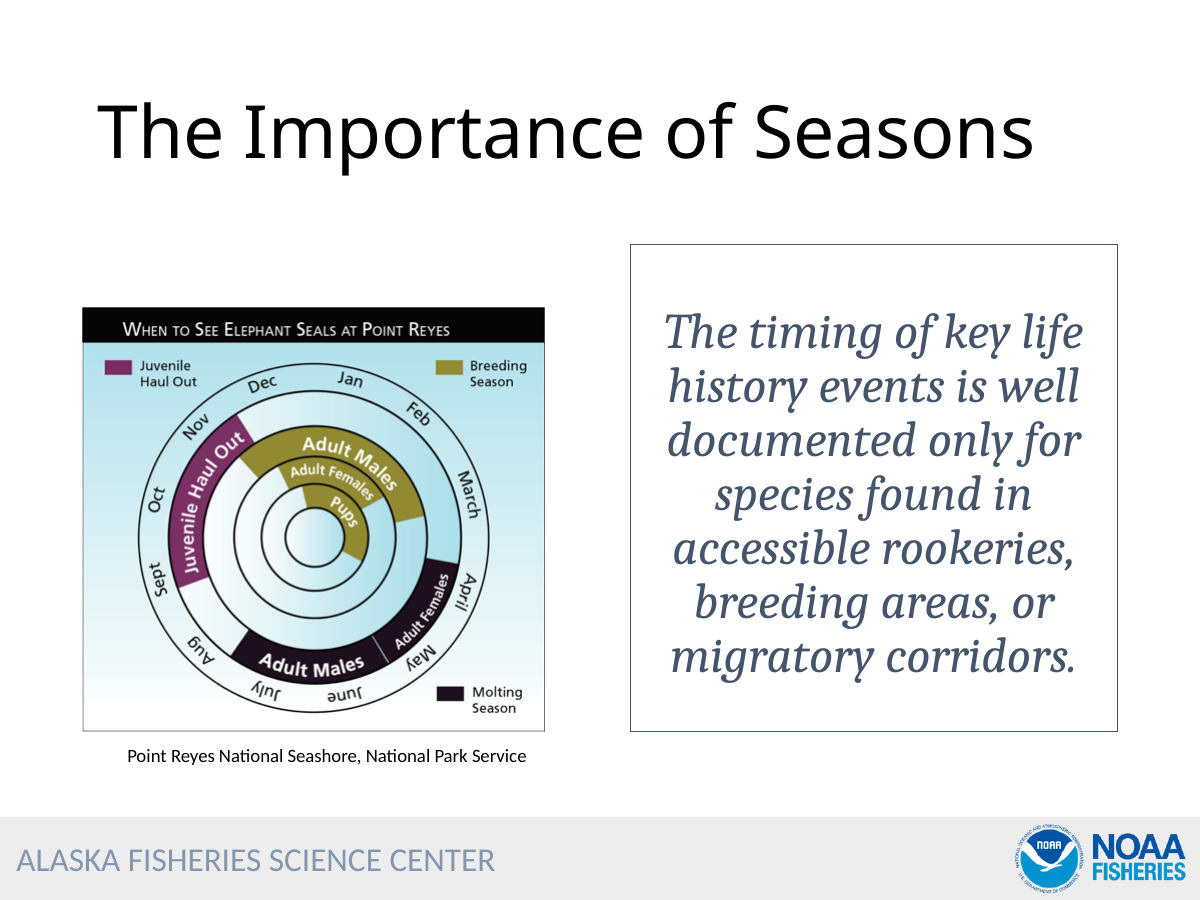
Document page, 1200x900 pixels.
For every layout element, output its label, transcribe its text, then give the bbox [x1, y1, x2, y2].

picture [1014, 823, 1186, 894]
text_box The timing of key life history events is well documented only for species found in accessible rookeries, breeding areas, or migratory corridors. [630, 244, 1118, 732]
text_box ALASKA FISHERIES SCIENCE CENTER [0, 816, 1200, 900]
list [82, 307, 545, 732]
title The Importance of Seasons [82, 47, 1118, 222]
text_box Point Reyes National Seashore, National Park Service [112, 736, 542, 774]
